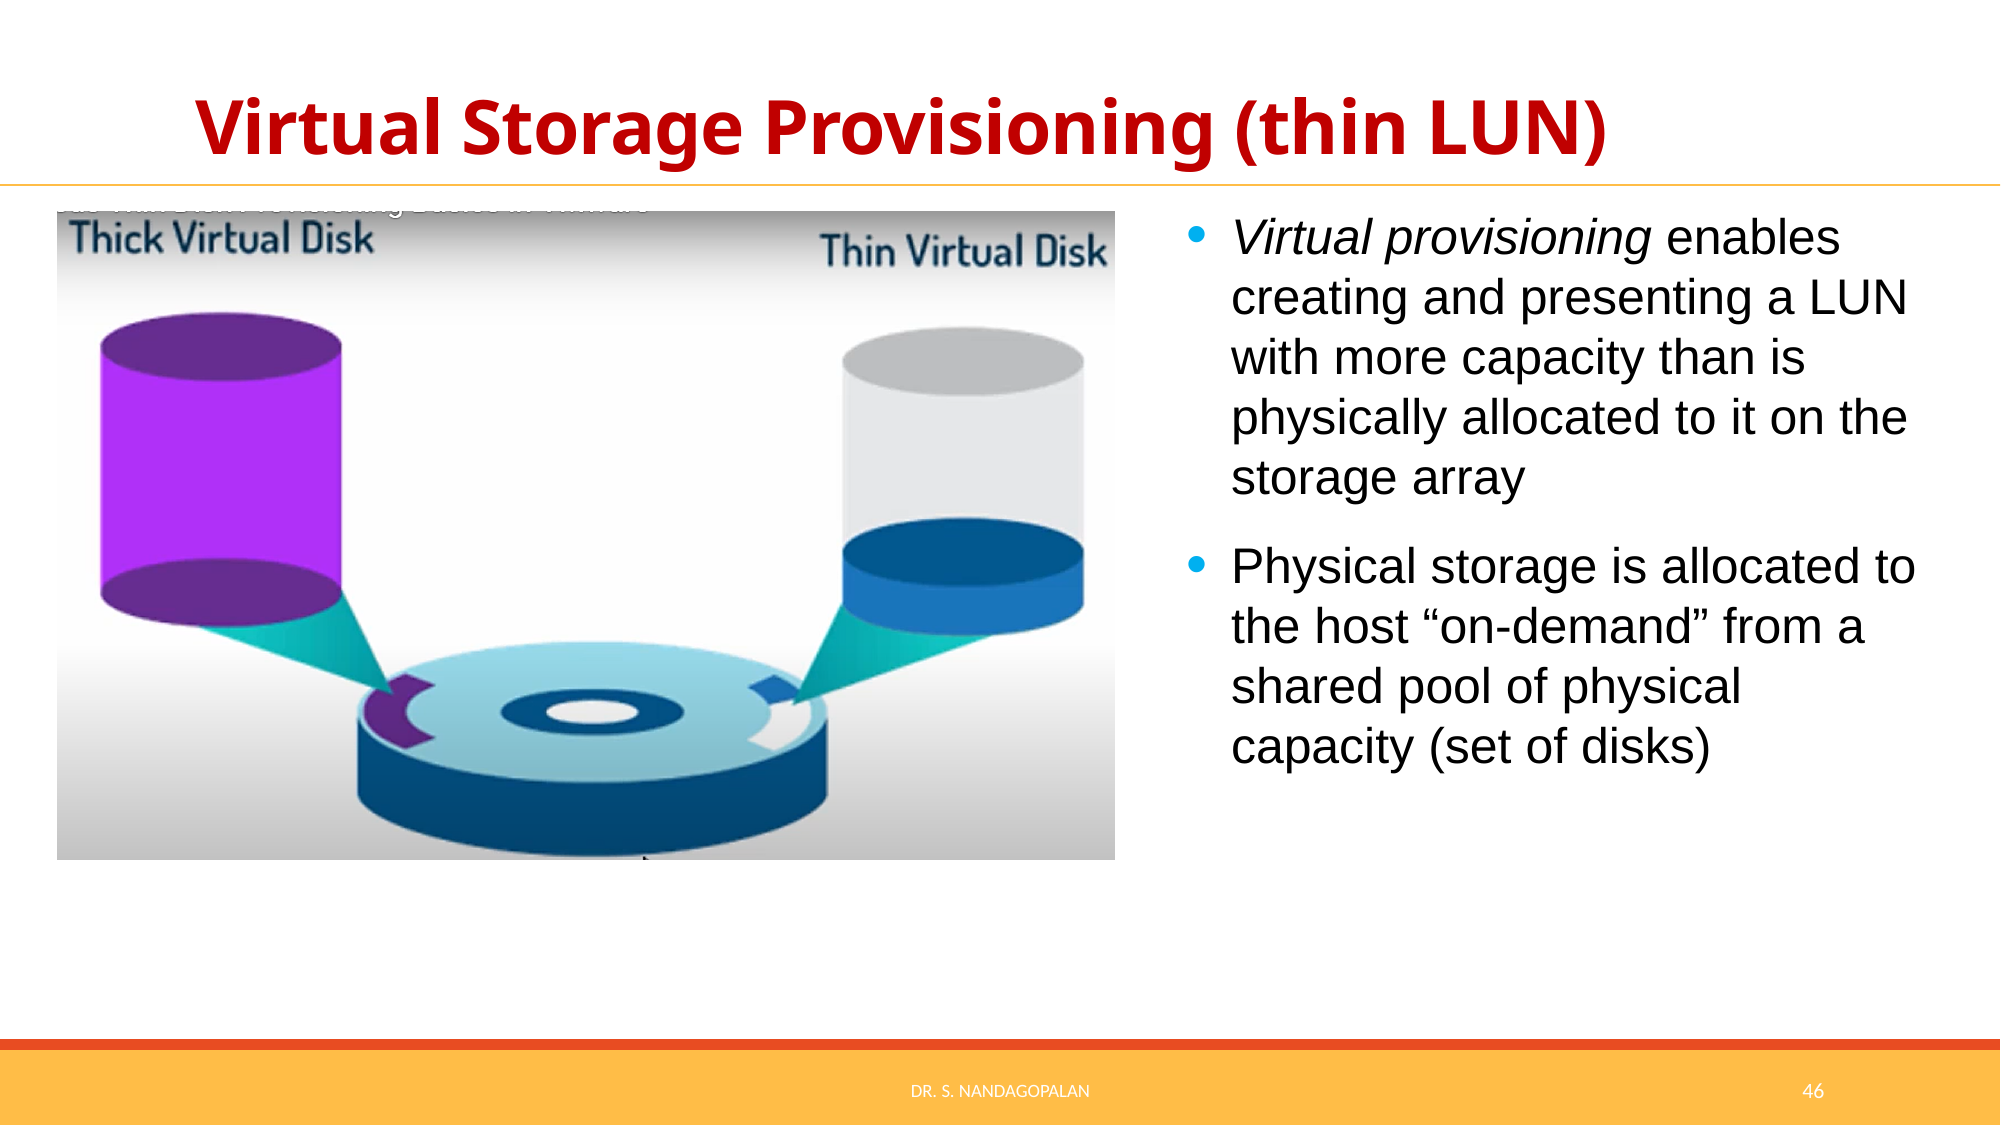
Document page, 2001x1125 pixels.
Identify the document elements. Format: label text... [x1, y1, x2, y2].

slide_number 46 [1624, 1059, 1840, 1120]
picture [57, 210, 1116, 861]
title Virtual Storage Provisioning (thin LUN) [180, 47, 1769, 178]
list Virtual provisioning enables creating and presenting a LUN with more capacity than is physically allocated to it on the storage array Physical storage is allocated to the host “on-demand” from a shared pool of physical capacity (set of disks) [1186, 196, 1923, 1026]
footer Dr. S. Nandagopalan [604, 1059, 1396, 1120]
